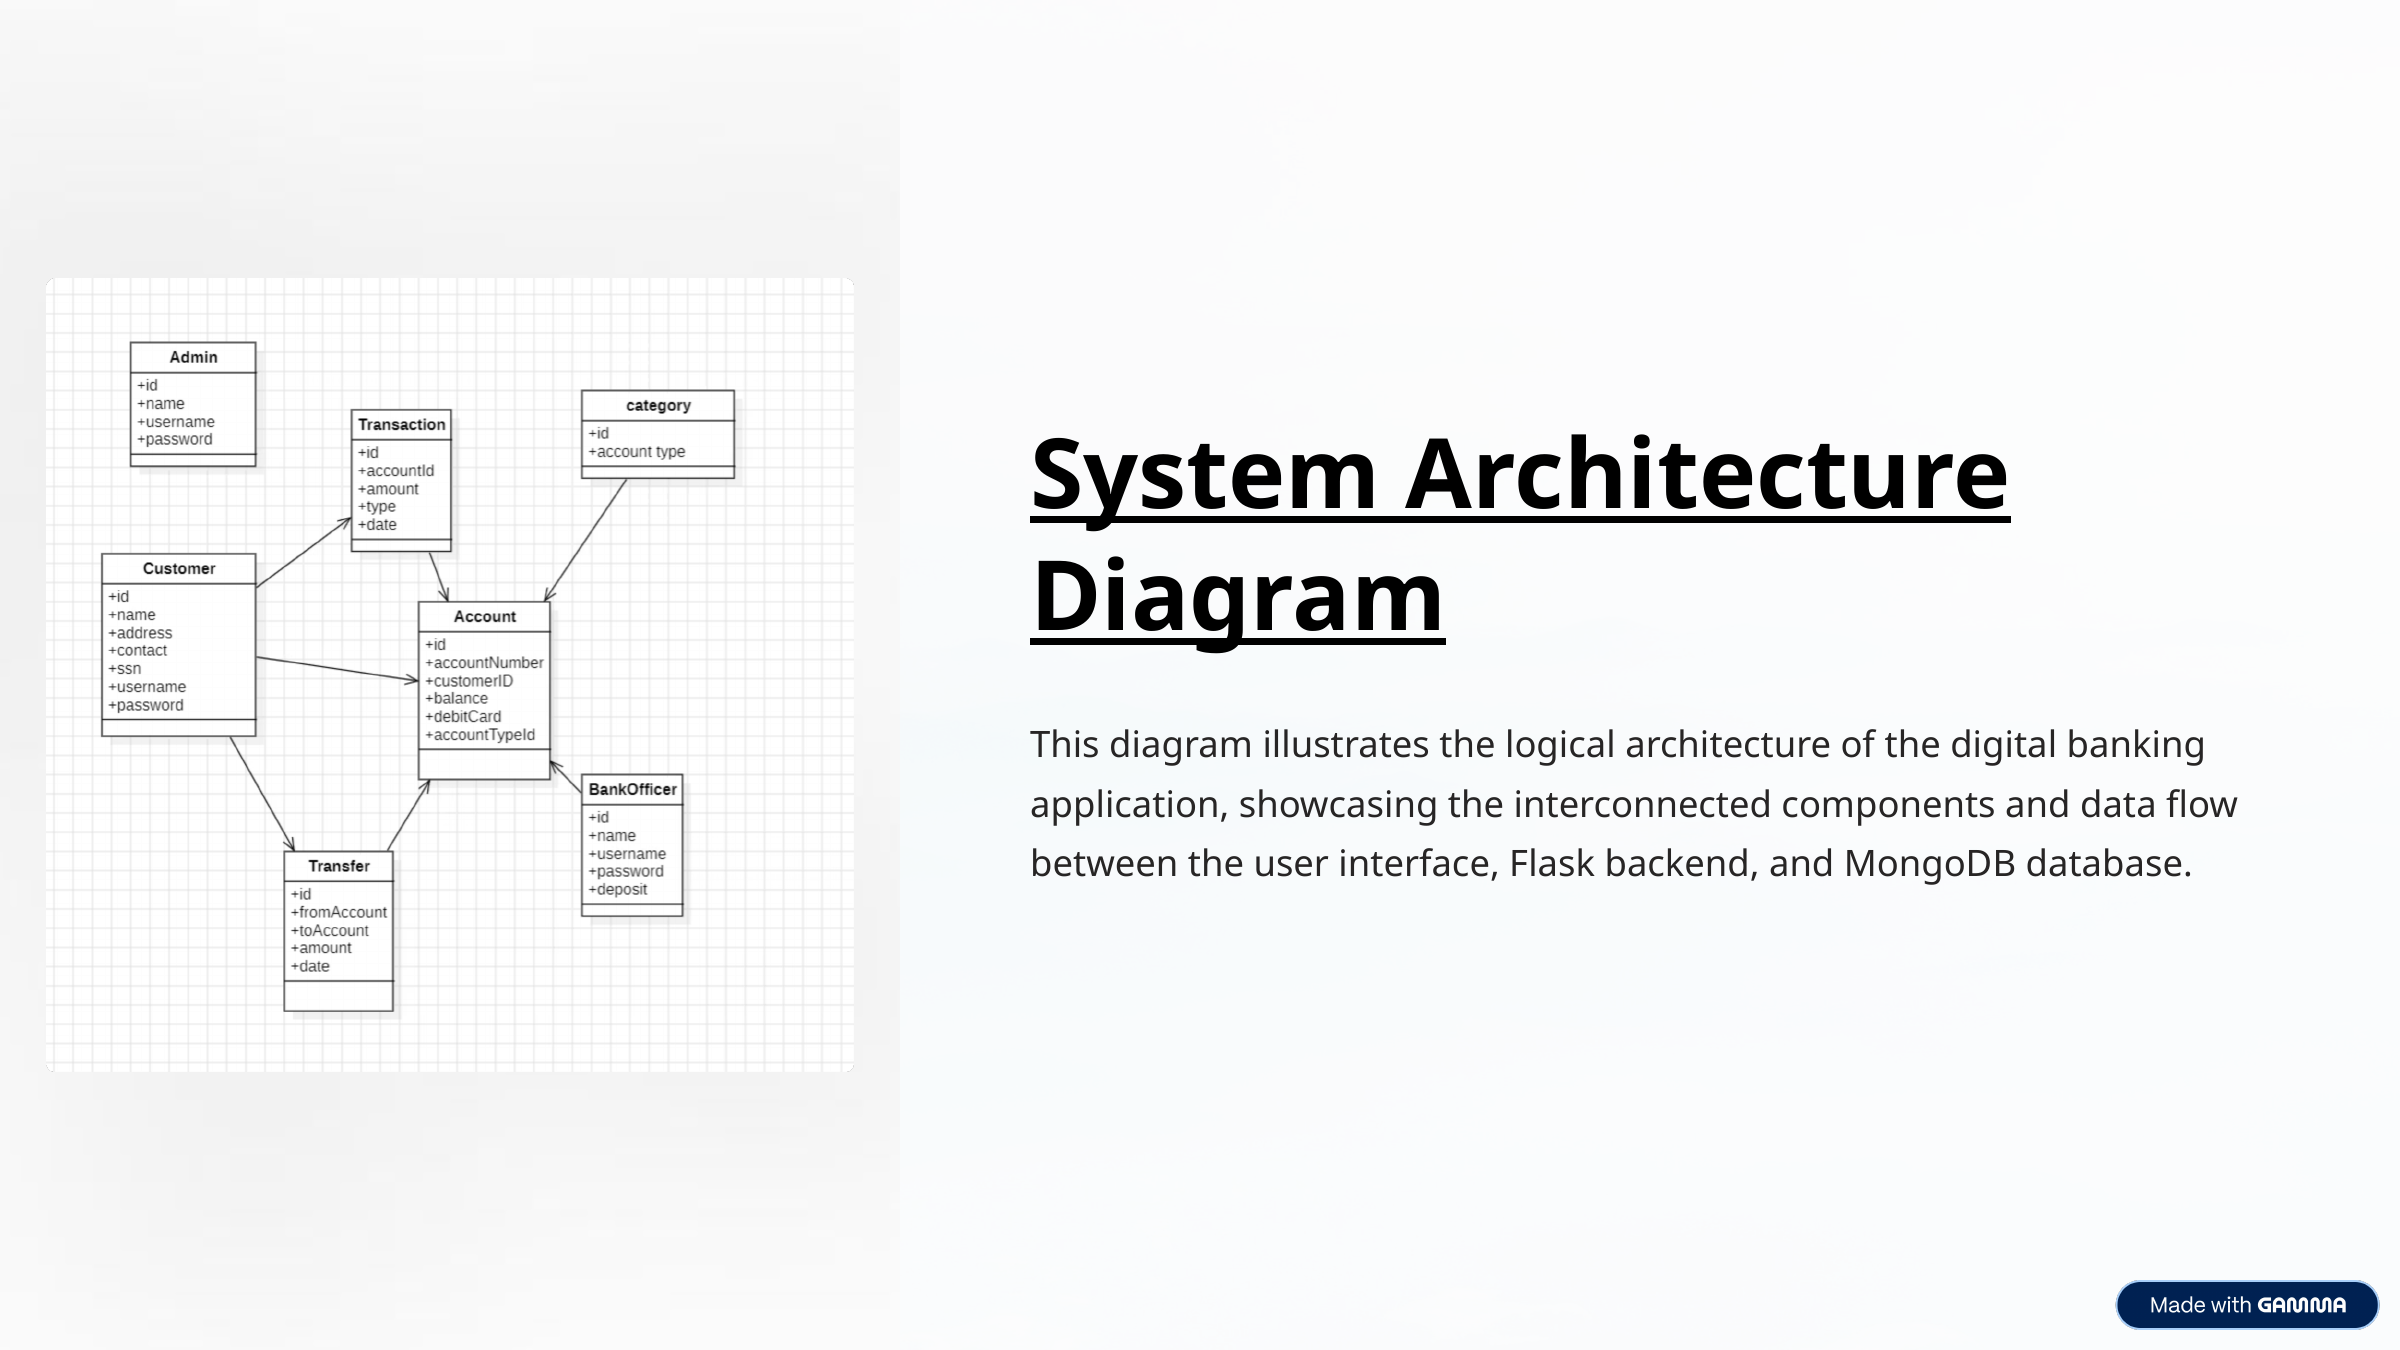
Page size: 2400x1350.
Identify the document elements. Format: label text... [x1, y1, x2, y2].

text_box This diagram illustrates the logical architecture of the digital banking application, showcasing the interconnected components and data flow between the user interface, Flask backend, and MongoDB database. [1030, 705, 2270, 944]
picture [0, 0, 900, 1350]
text_box System Architecture Diagram [1030, 405, 2270, 651]
picture [2106, 1271, 2389, 1339]
